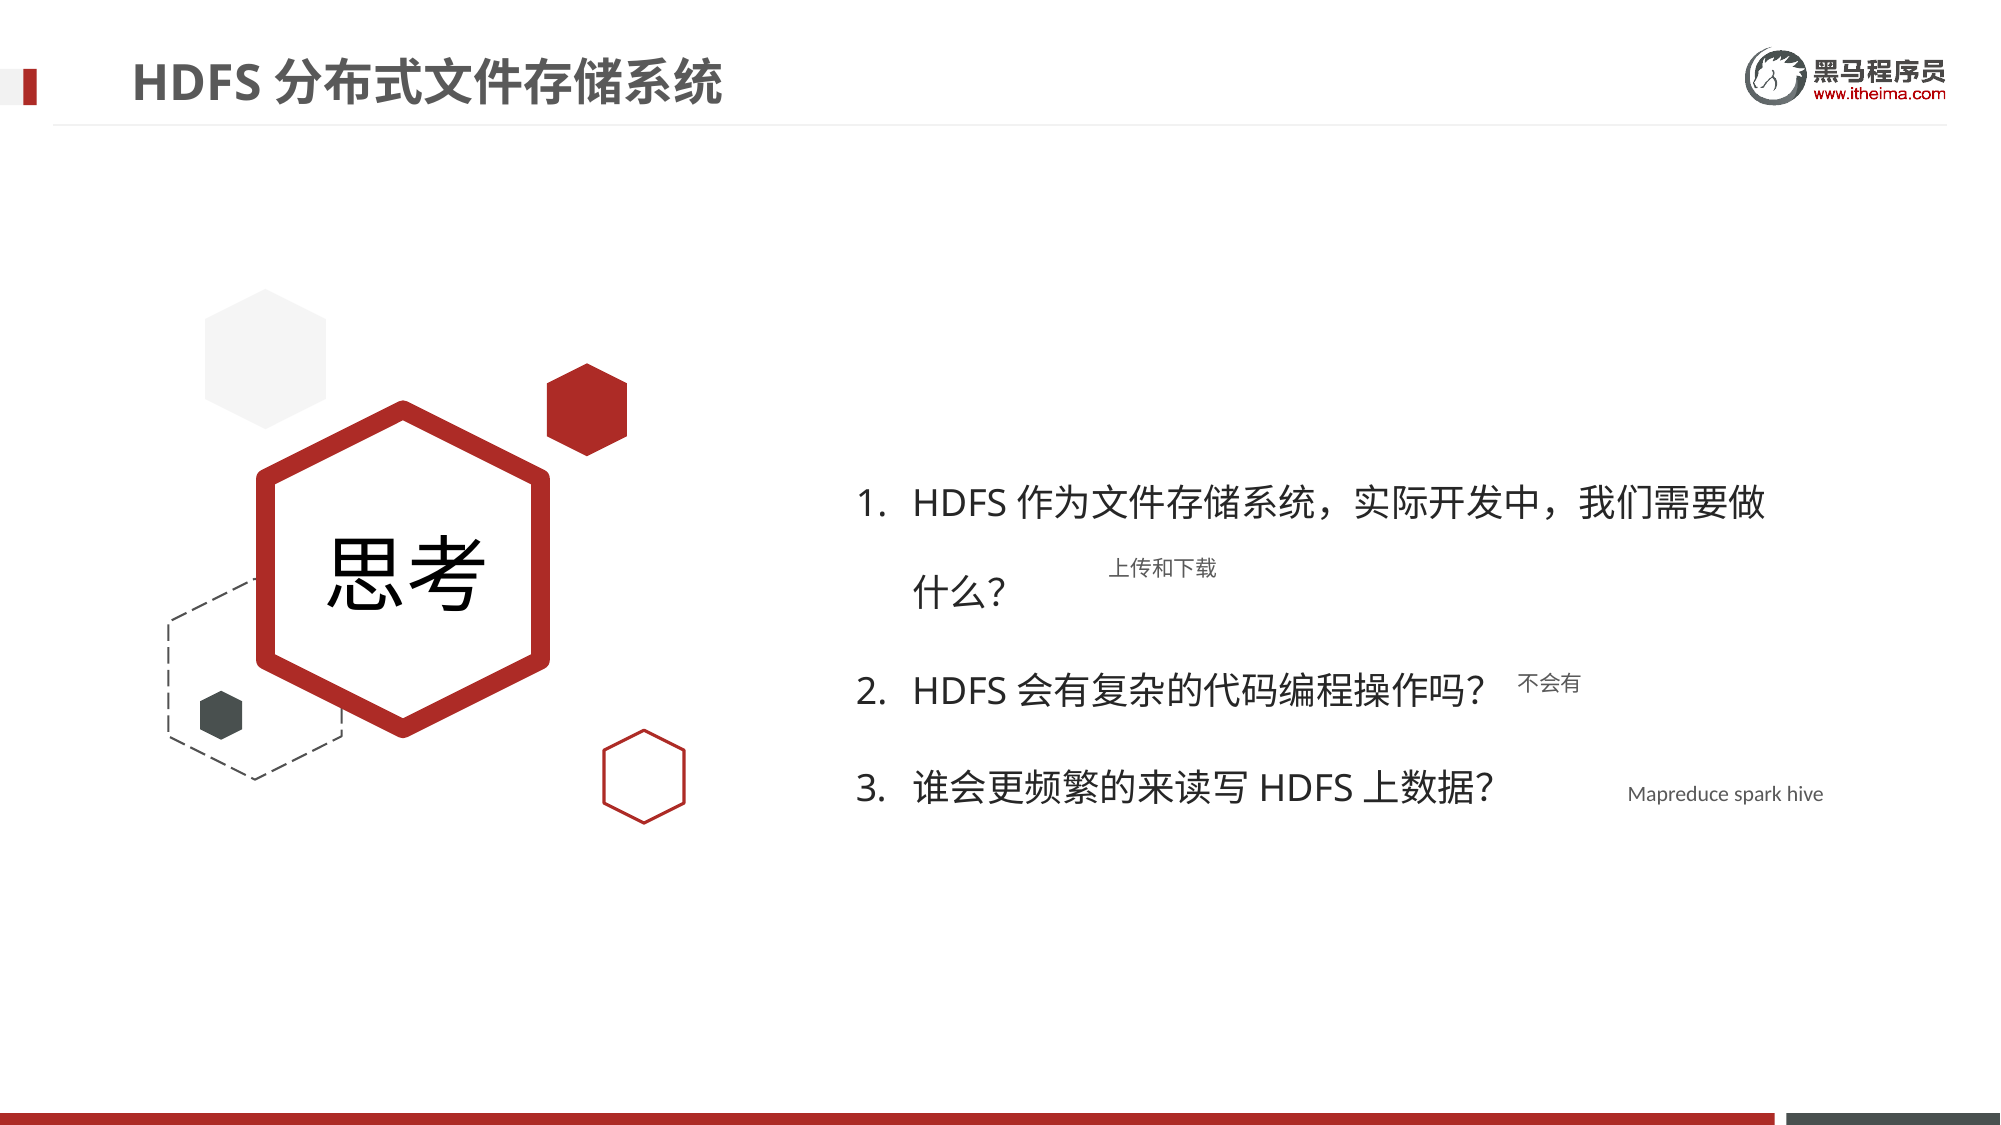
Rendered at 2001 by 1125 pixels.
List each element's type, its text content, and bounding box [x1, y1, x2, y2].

list HDFS作为文件存储系统，实际开发中，我们需要做什么？ HDFS会有复杂的代码编程操作吗？ 谁会更频繁的来读写HDFS上数据？ [841, 235, 1786, 1009]
text_box 不会有 [1502, 662, 1598, 704]
picture [1744, 46, 1946, 106]
title HDFS分布式文件存储系统 [116, 38, 1556, 124]
text_box Mapreduce spark hive [1613, 771, 1839, 813]
text_box 上传和下载 [1093, 547, 1233, 589]
